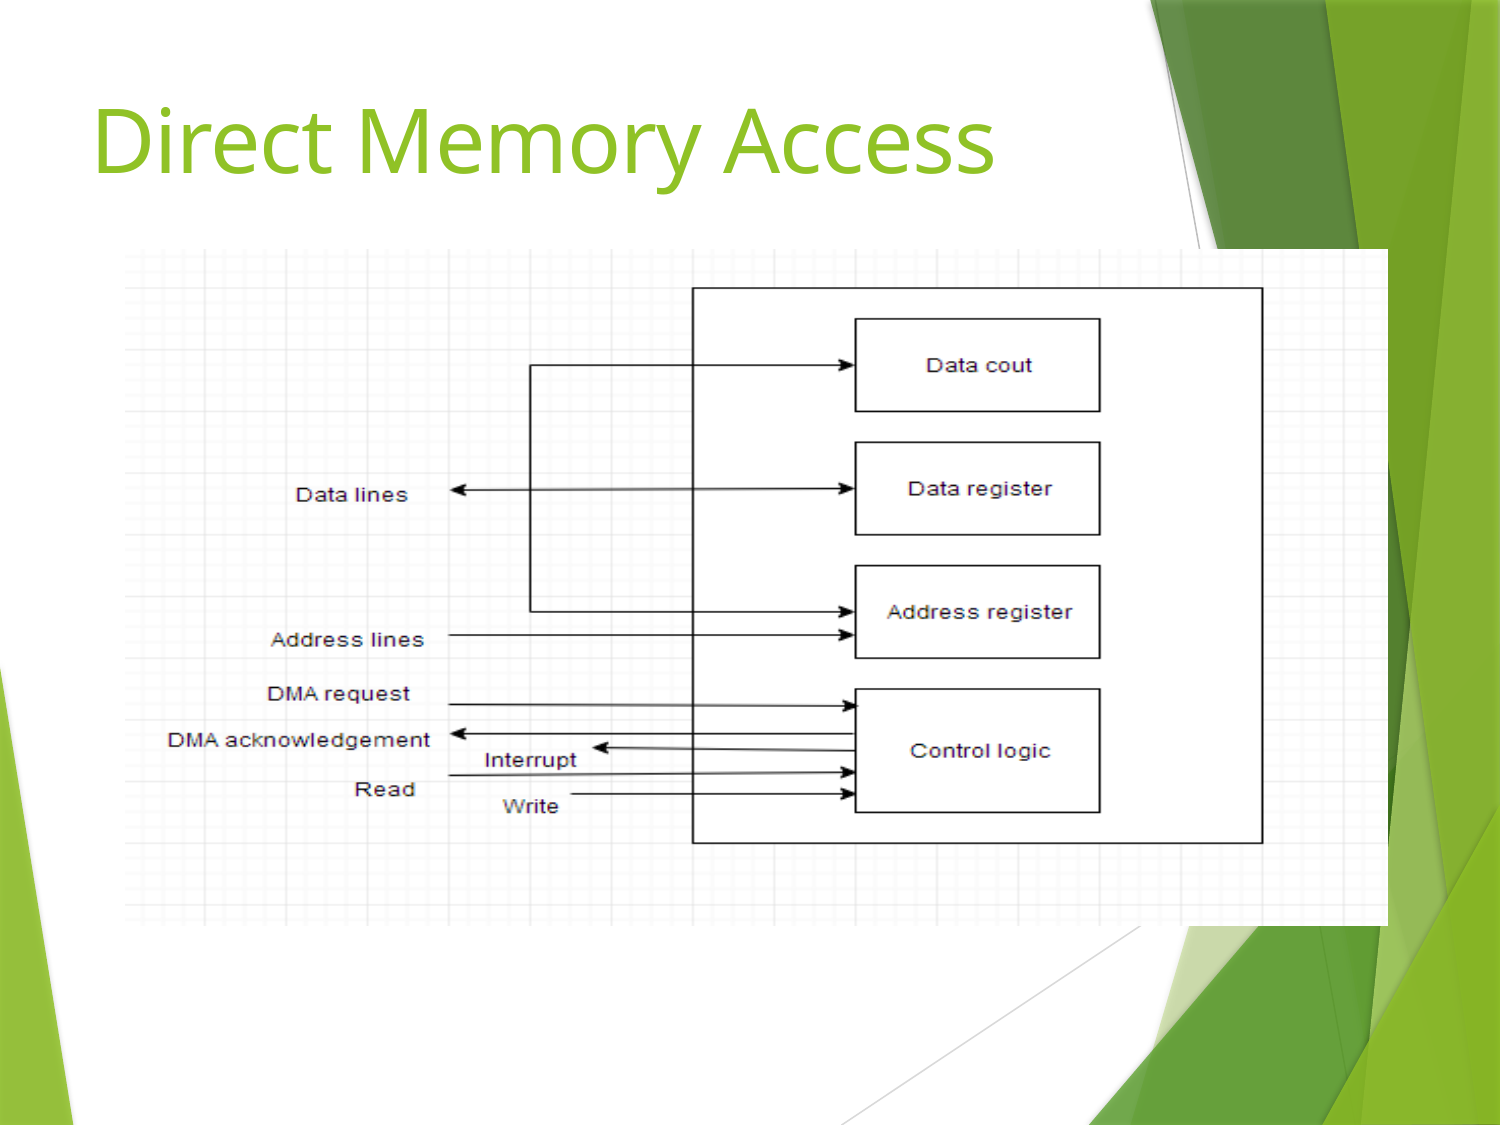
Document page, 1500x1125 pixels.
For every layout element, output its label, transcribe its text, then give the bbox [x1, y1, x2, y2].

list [124, 249, 1388, 926]
text_box Direct Memory Access [74, 74, 1425, 200]
